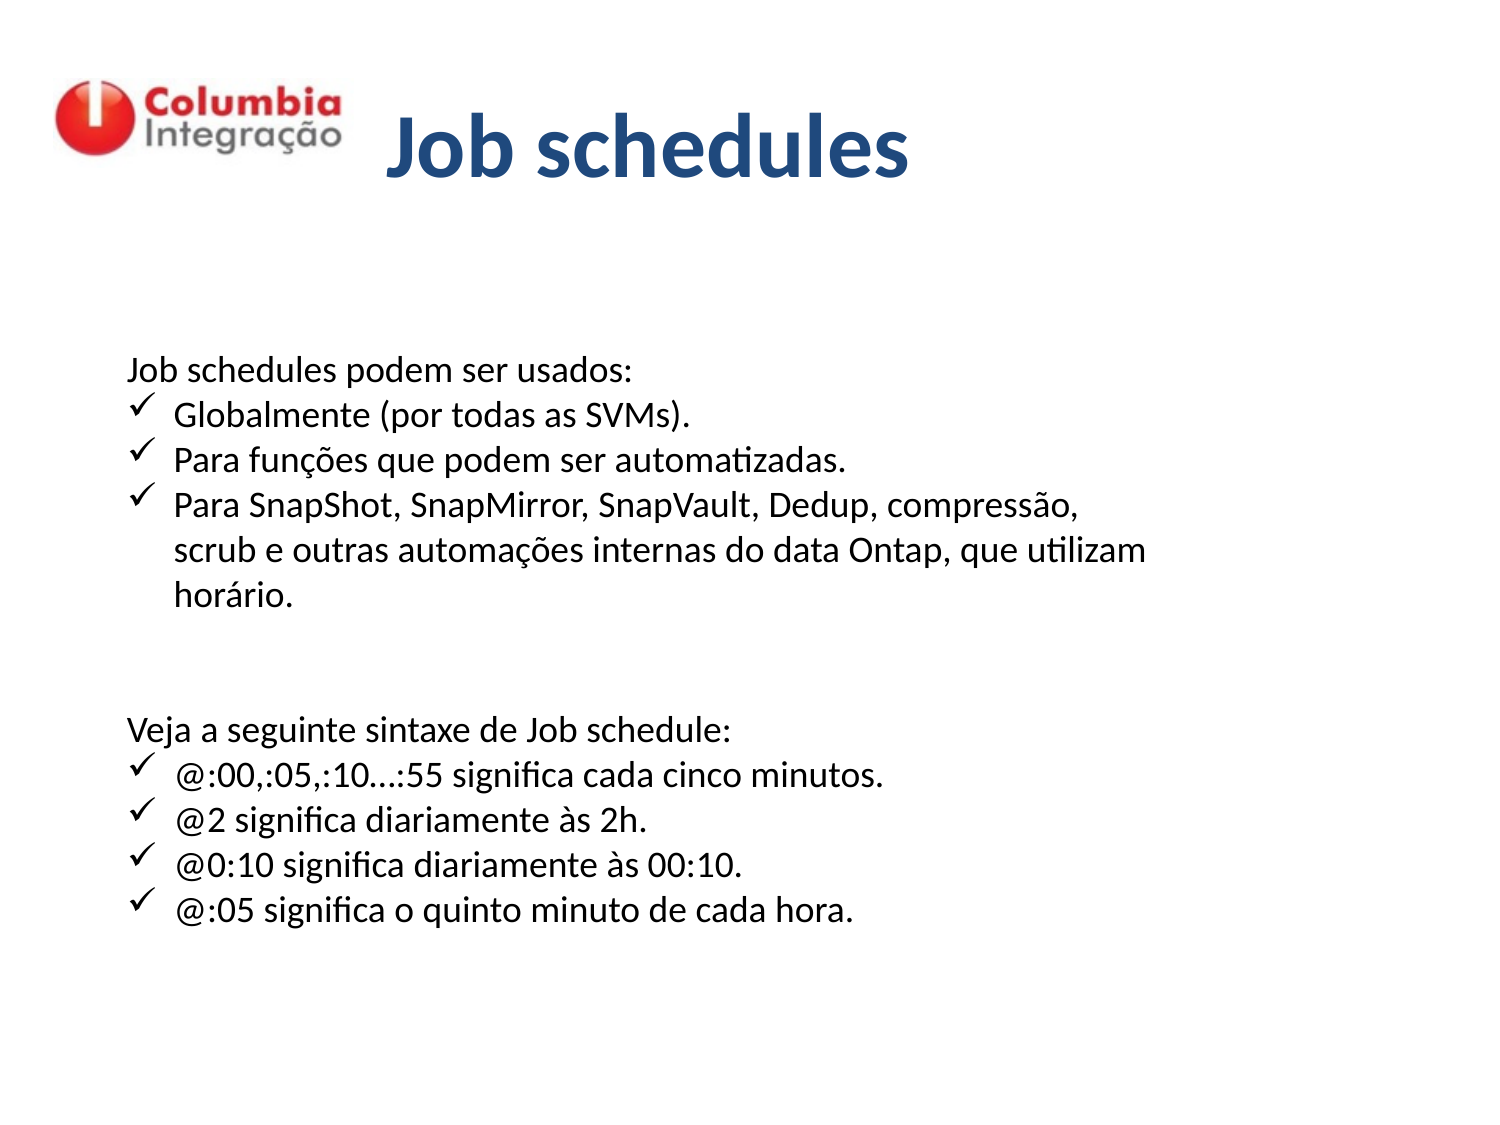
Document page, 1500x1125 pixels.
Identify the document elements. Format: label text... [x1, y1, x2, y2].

picture [53, 78, 354, 168]
title Job schedules [371, 78, 1471, 220]
text_box Job schedules podem ser usados: Globalmente (por todas as SVMs). Para funções que podem ser automatizadas. Para SnapShot, SnapMirror, SnapVault, Dedup, compressão, scrub e outras automações internas do data Ontap, que utilizam horário. Veja a seguinte sintaxe de Job schedule: @:00,:05,:10…:55 significa cada cinco minutos. @2 significa diariamente às 2h. @0:10 significa diariamente às 00:10. @:05 significa o quinto minuto de cada hora. [112, 338, 1164, 938]
